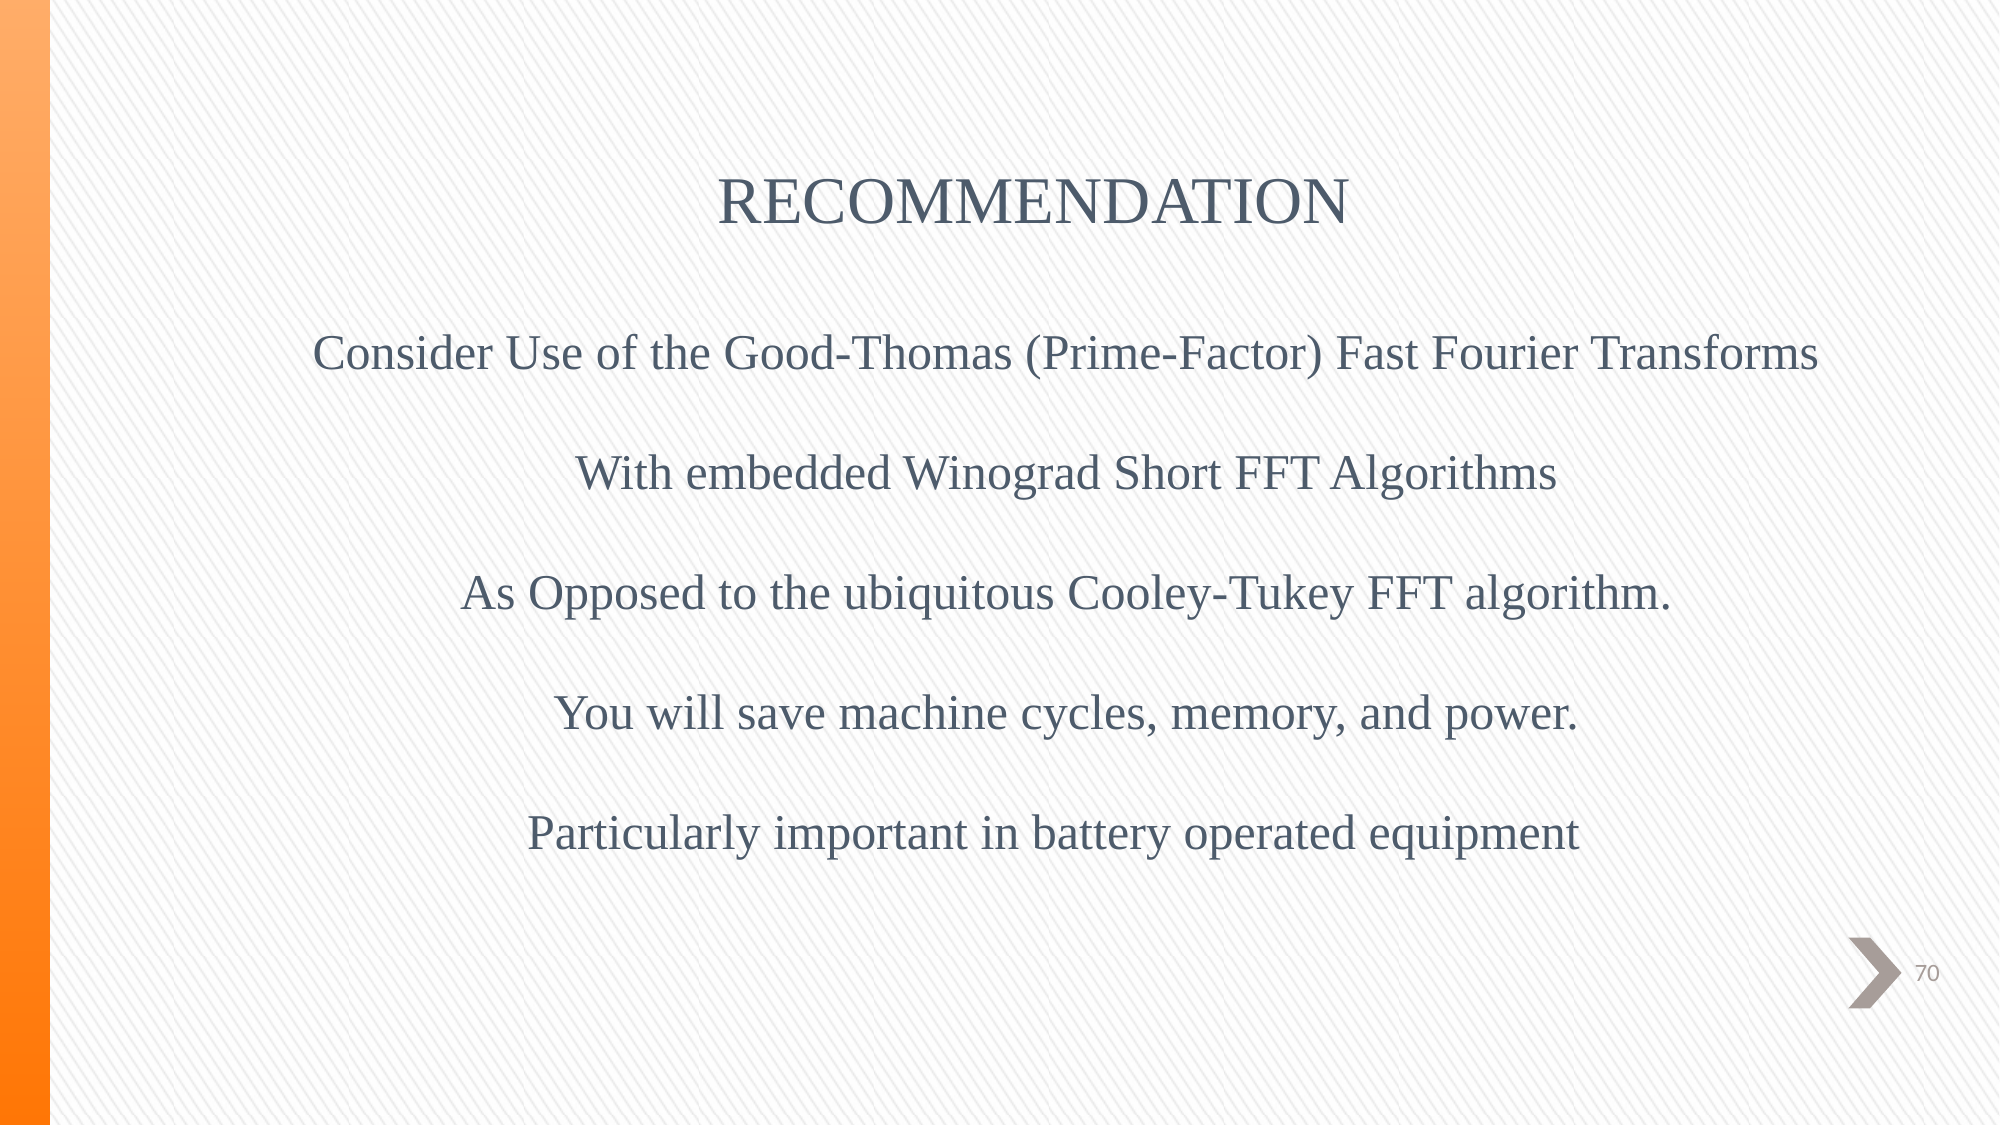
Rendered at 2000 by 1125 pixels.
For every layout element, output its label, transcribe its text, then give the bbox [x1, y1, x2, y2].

text_box RECOMMENDATION [702, 149, 1367, 245]
text_box Consider Use of the Good-Thomas (Prime-Factor) Fast Fourier Transforms With embedded Winograd Short FFT Algorithms As Opposed to the ubiquitous Cooley-Tukey FFT algorithm. You will save machine cycles, memory, and power. Particularly important in battery operated equipment [297, 312, 1836, 868]
slide_number 70 [1899, 941, 1983, 1002]
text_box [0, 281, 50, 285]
